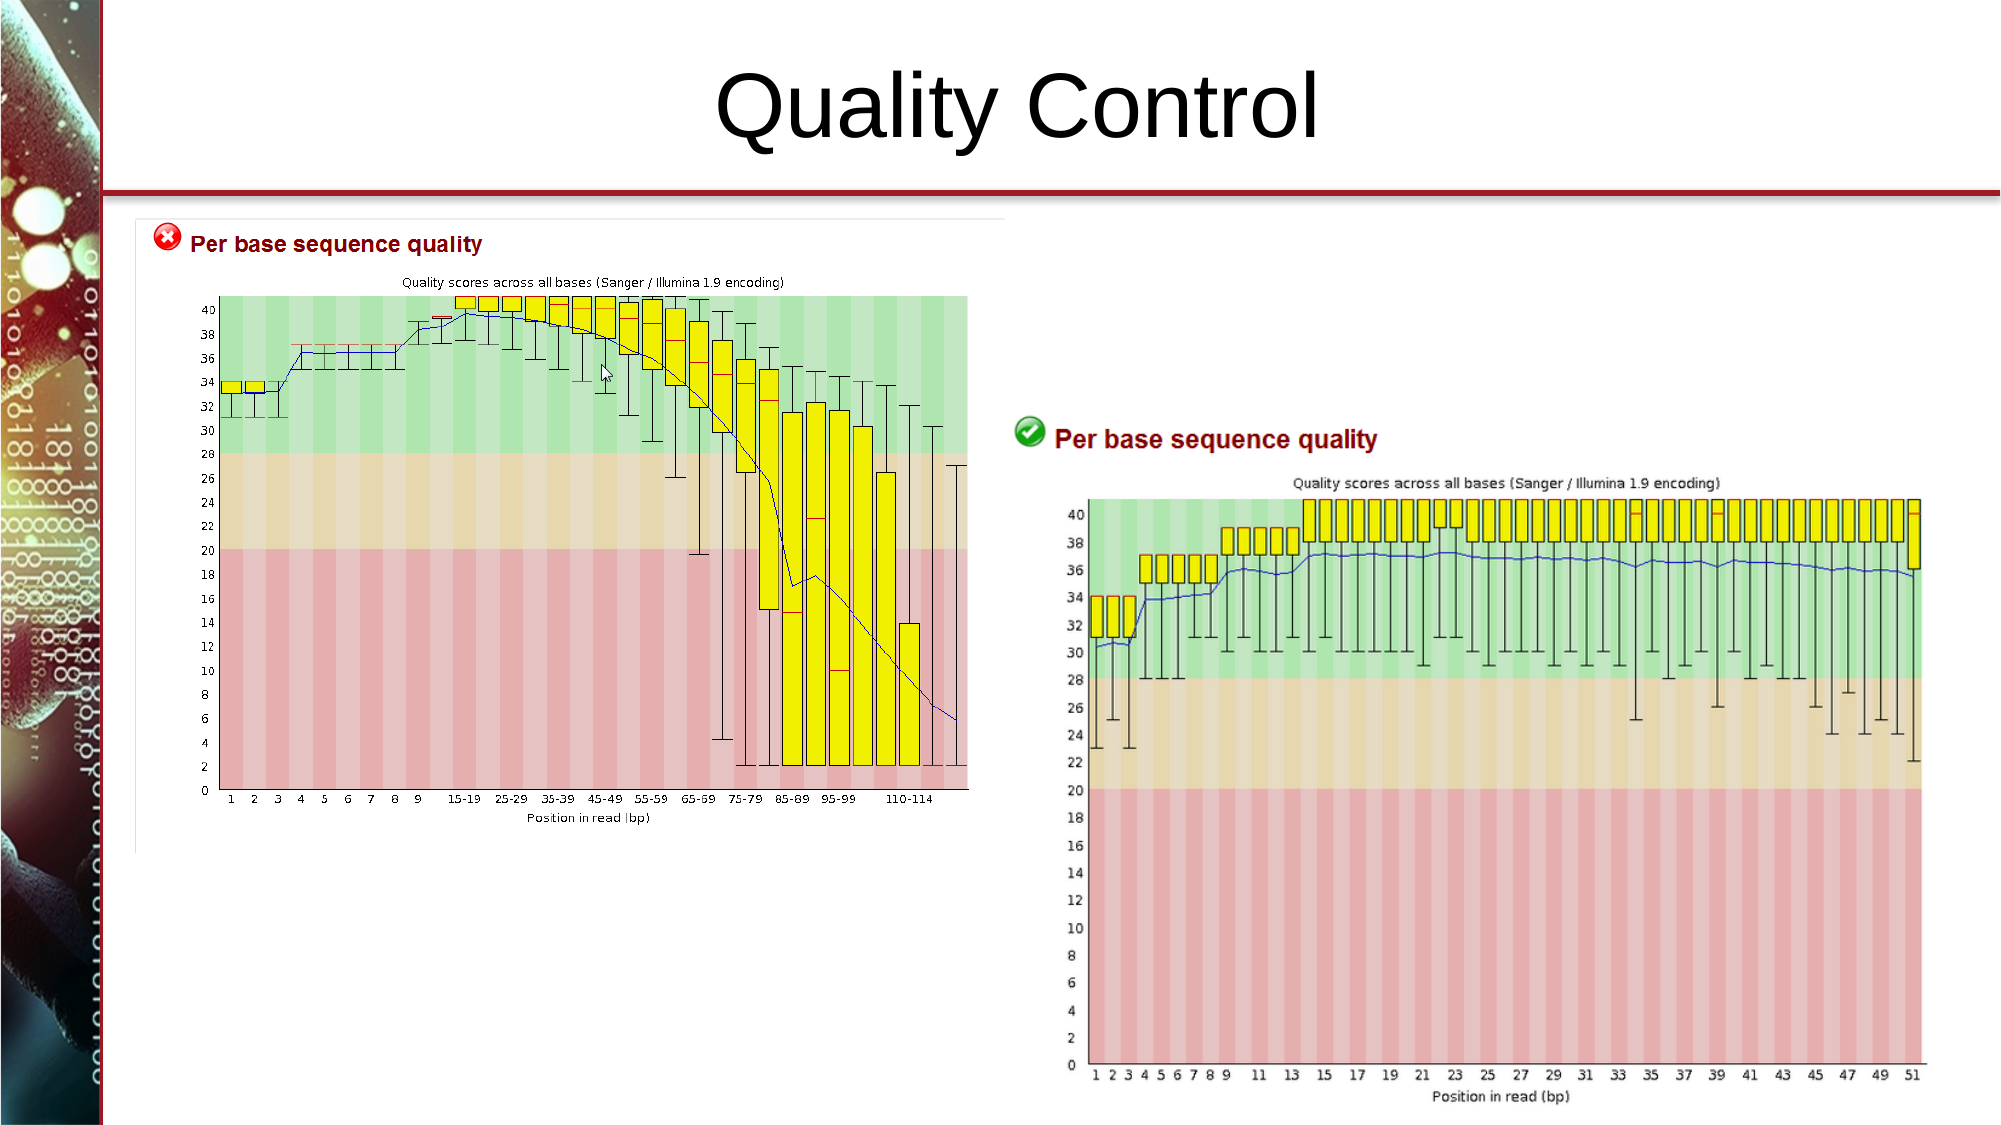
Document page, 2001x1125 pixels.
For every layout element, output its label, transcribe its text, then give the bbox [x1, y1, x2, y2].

title Quality Control [135, 31, 1900, 171]
text_box [135, 218, 1005, 853]
picture [1, 1, 99, 1124]
text_box [995, 394, 2000, 1125]
